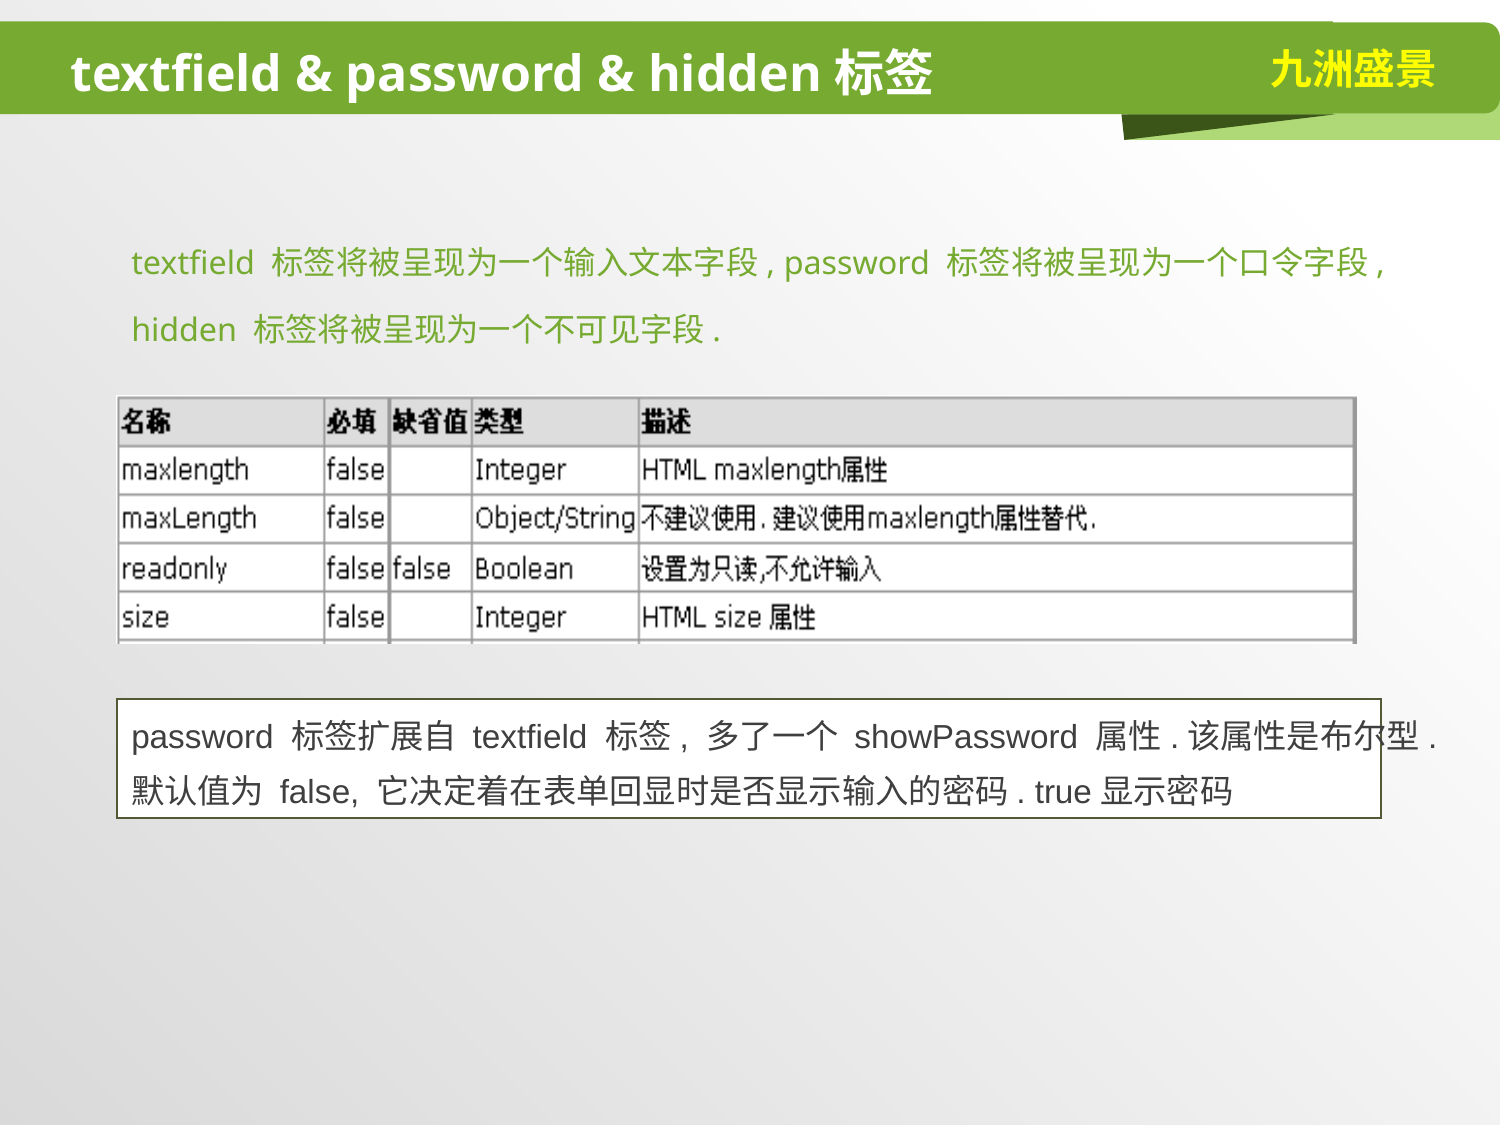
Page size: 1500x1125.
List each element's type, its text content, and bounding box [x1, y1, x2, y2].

text_box password 标签扩展自 textfield 标签, 多了一个 showPassword 属性.该属性是布尔型. 默认值为 false, 它决定着在表单回显时是否显示输入的密码. true显示密码 [116, 698, 1382, 819]
text_box textfield 标签将被呈现为一个输入文本字段, password 标签将被呈现为一个口令字段, hidden 标签将被呈现为一个不可见字段. [116, 242, 1391, 361]
picture [116, 395, 1357, 644]
title textfield & password & hidden标签 [55, 25, 1318, 110]
